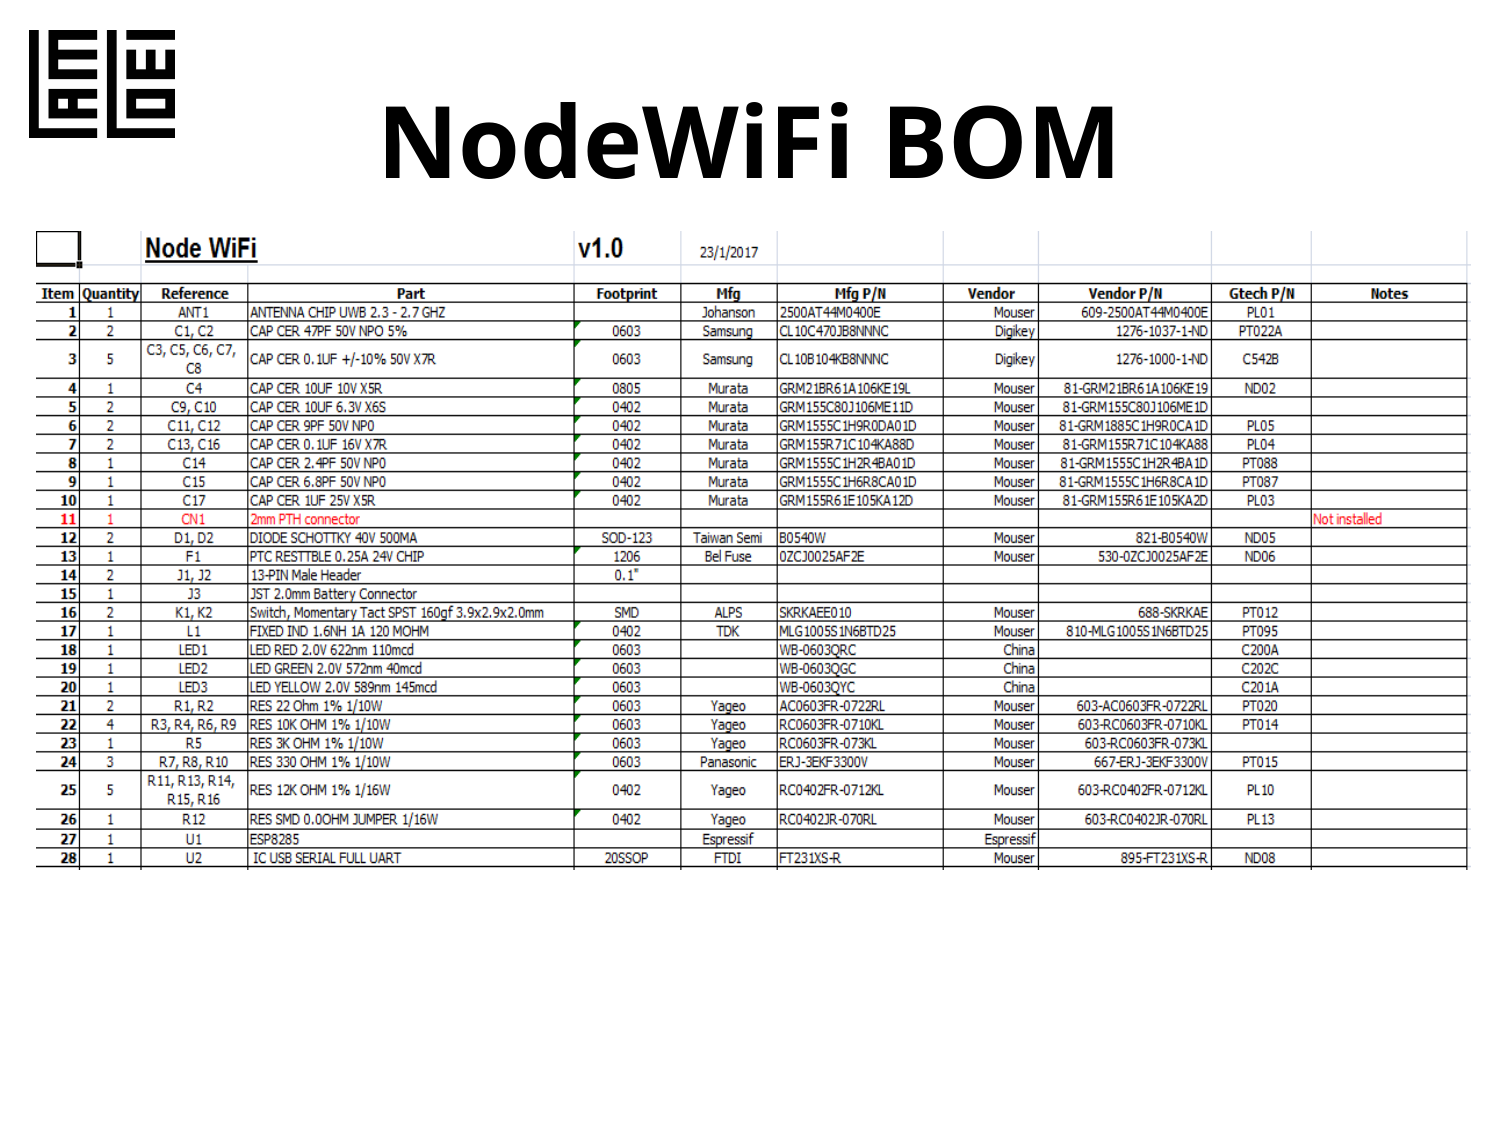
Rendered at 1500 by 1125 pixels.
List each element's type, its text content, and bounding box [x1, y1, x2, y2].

title NodeWiFi BOM [75, 45, 1425, 230]
picture [36, 231, 1471, 870]
picture [29, 30, 175, 138]
